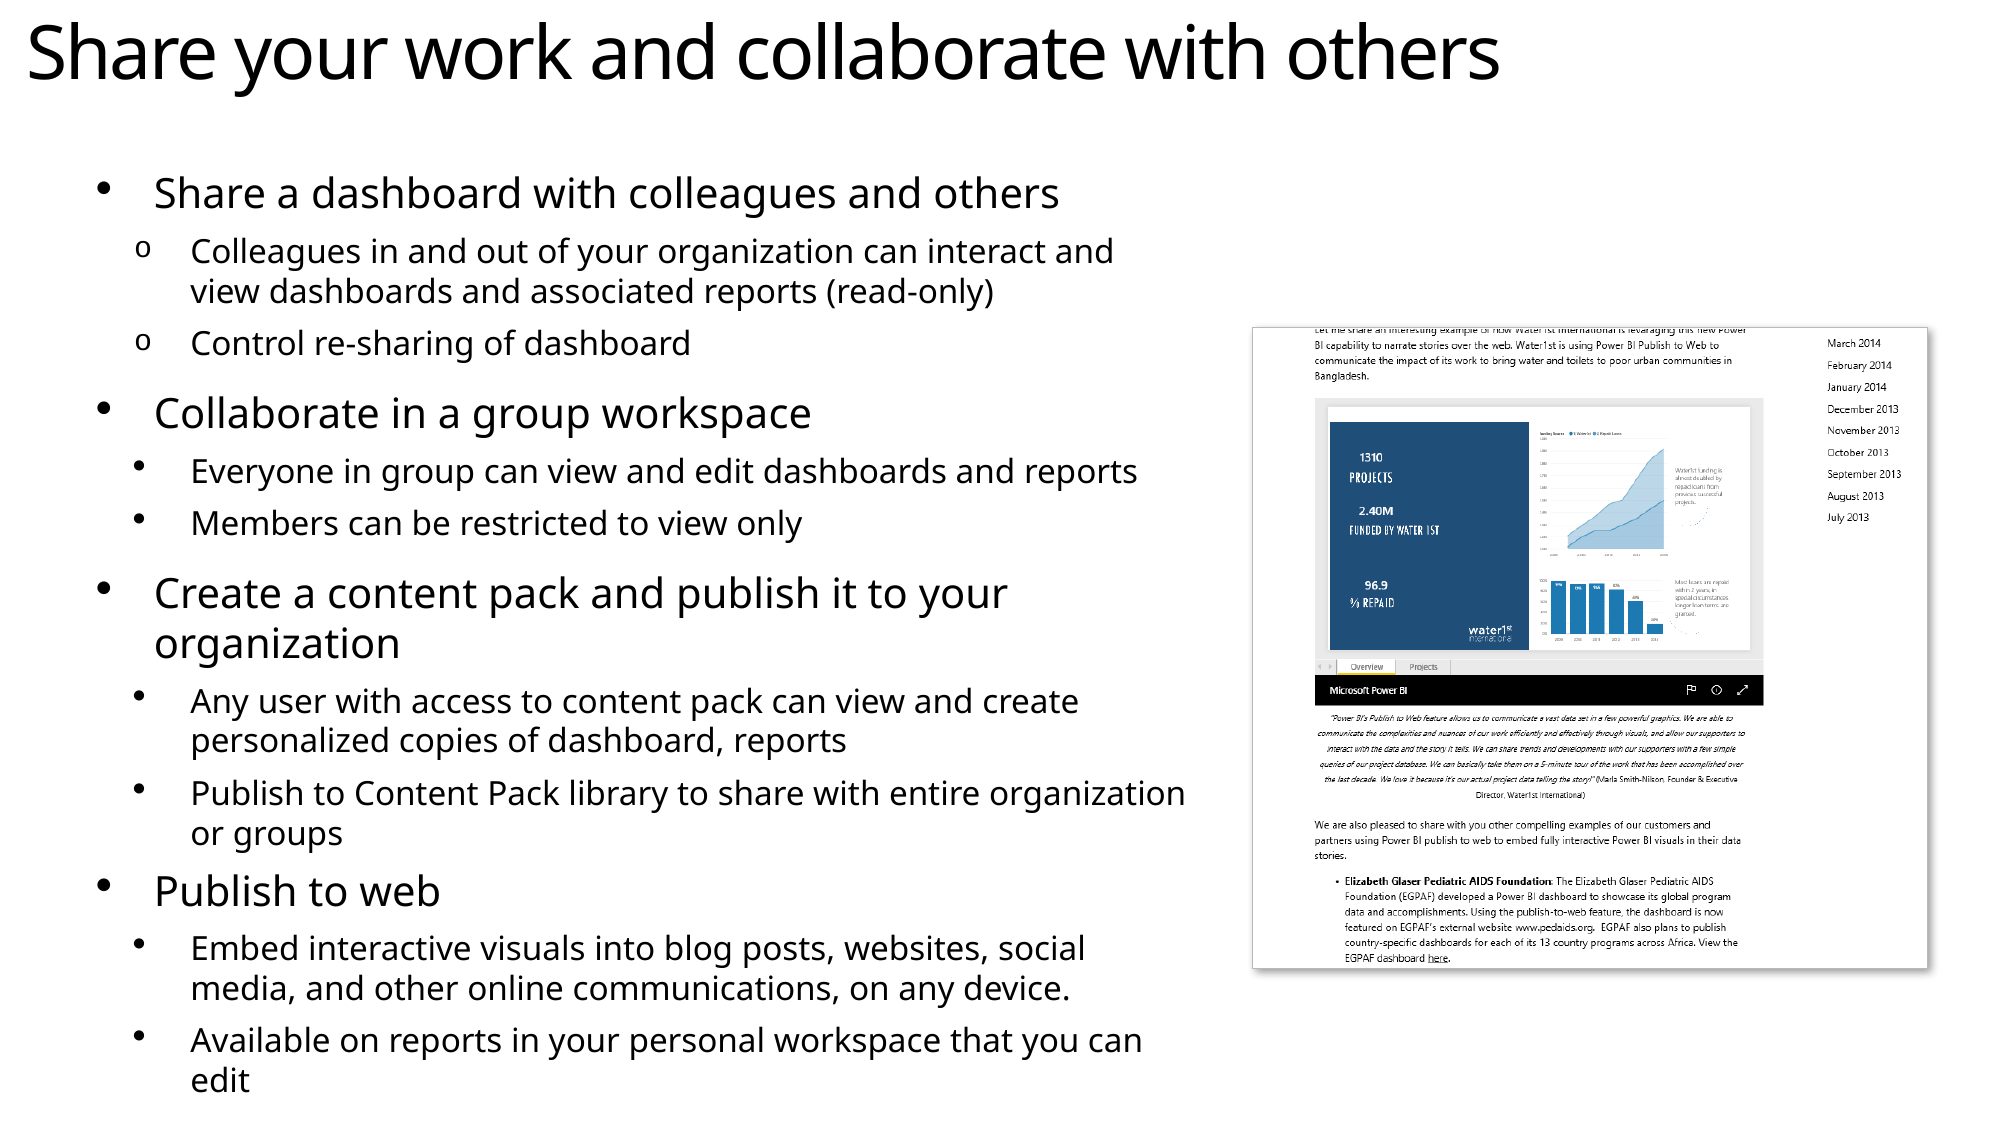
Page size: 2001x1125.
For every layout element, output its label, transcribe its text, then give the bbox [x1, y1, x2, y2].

picture [1251, 326, 1928, 969]
text_box Share your work and collaborate with others [26, 0, 1973, 110]
list Share a dashboard with colleagues and others Colleagues in and out of your organization can interact and view dashboards and associated reports (read-only) Control re-sharing of dashboard Collaborate in a group workspace Everyone in group can view and edit dashboards and reports Members can be restricted to view only Create a content pack and publish it to your organization Any user with access to content pack can view and create personalized copies of dashboard, reports Publish to Content Pack library to share with entire organization or groups Publish to web Embed interactive visuals into blog posts, websites, social media, and other online communications, on any device. Available on reports in your personal workspace that you can edit [67, 143, 1223, 1103]
